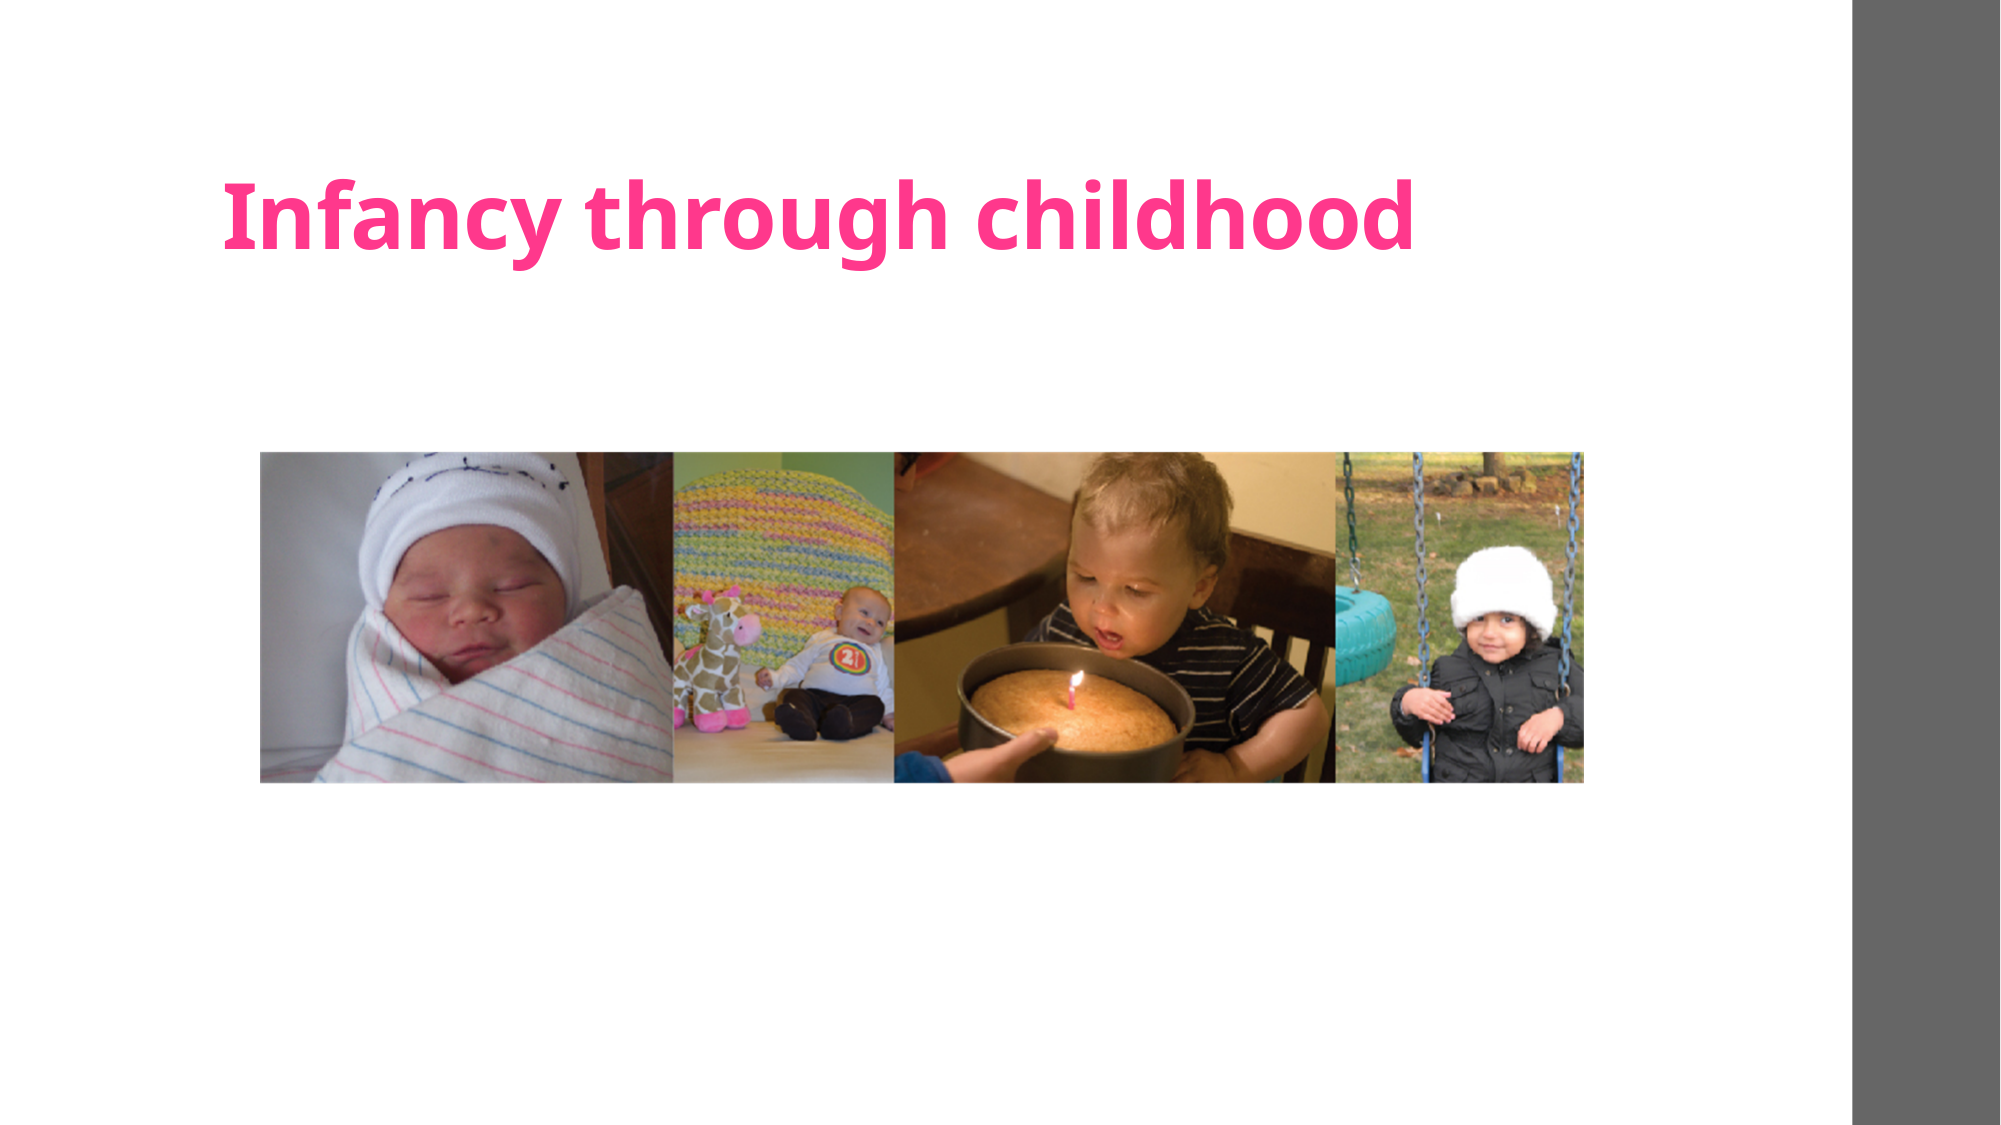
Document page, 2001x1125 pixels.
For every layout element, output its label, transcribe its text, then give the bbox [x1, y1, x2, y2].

picture [260, 329, 1584, 905]
title Infancy through childhood [206, 43, 1797, 278]
